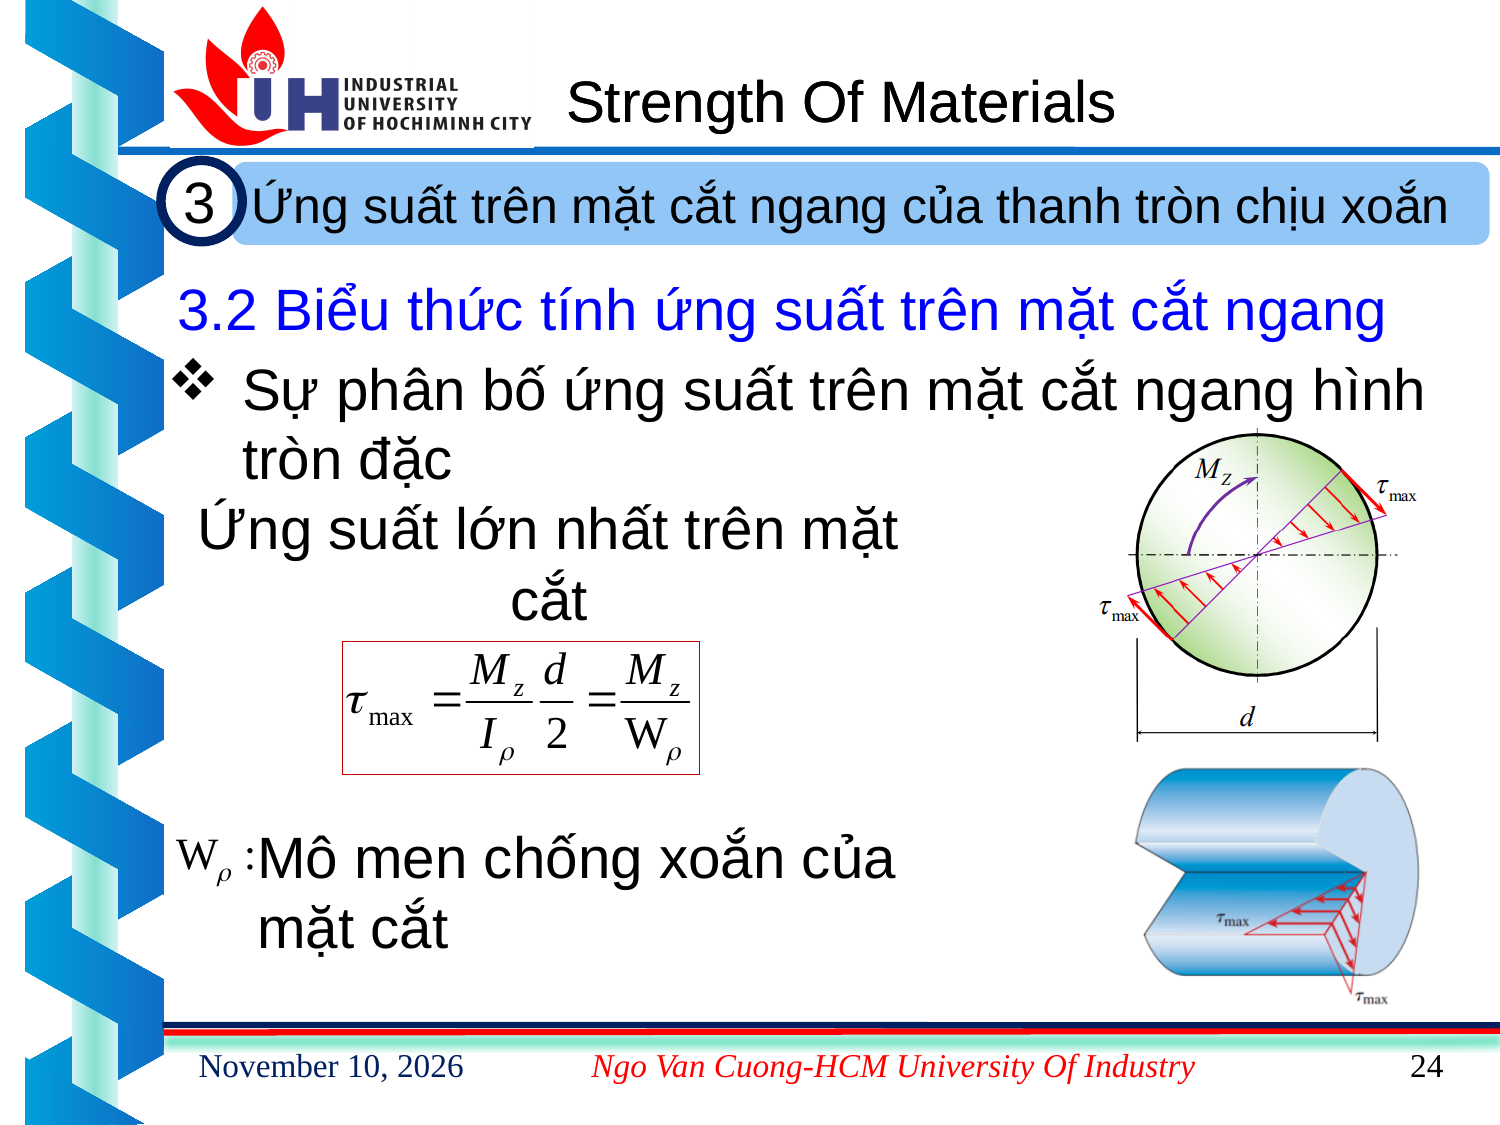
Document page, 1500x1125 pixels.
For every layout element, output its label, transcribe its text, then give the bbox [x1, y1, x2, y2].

footer Ngo Van Cuong-HCM University Of Industry [512, 1036, 1276, 1112]
picture [170, 3, 534, 148]
text_box Ứng suất lớn nhất trên mặt cắt [163, 484, 935, 639]
text_box 3.2 Biểu thức tính ứng suất trên mặt cắt ngang [162, 264, 1425, 344]
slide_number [183, 1036, 497, 1112]
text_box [160, 158, 243, 242]
picture [1089, 424, 1425, 744]
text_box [341, 640, 701, 775]
picture [1125, 762, 1424, 1013]
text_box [168, 824, 262, 896]
title Strength Of Materials [551, 56, 1376, 143]
text_box Mô men chống xoắn của mặt cắt [242, 813, 1014, 968]
text_box Sự phân bố ứng suất trên mặt cắt ngang hình tròn đặc [152, 344, 1459, 499]
text_box Ứng suất trên mặt cắt ngang của thanh tròn chịu xoắn [245, 161, 1490, 245]
slide_number 24 [1276, 1036, 1459, 1112]
